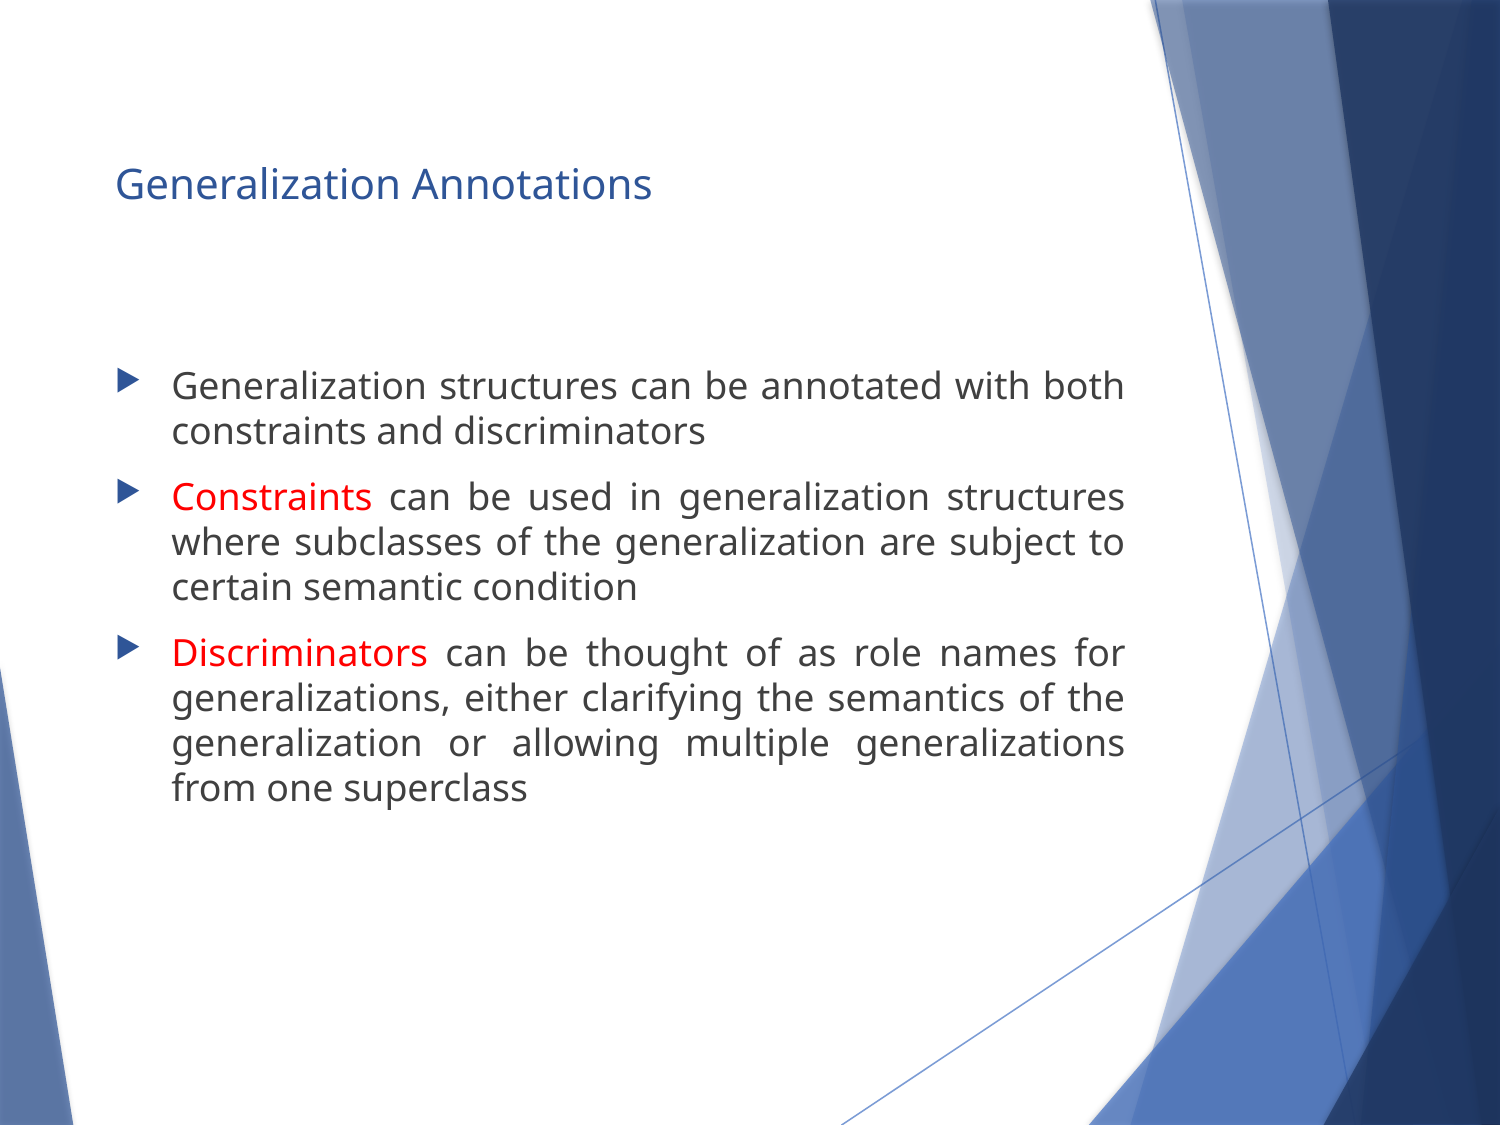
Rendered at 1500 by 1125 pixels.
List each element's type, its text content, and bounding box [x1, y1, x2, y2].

list Generalization structures can be annotated with both constraints and discriminators Constraints can be used in generalization structures where subclasses of the generalization are subject to certain semantic condition Discriminators can be thought of as role names for generalizations, either clarifying the semantics of the generalization or allowing multiple generalizations from one superclass [99, 354, 1142, 992]
title Generalization Annotations [99, 99, 1142, 317]
